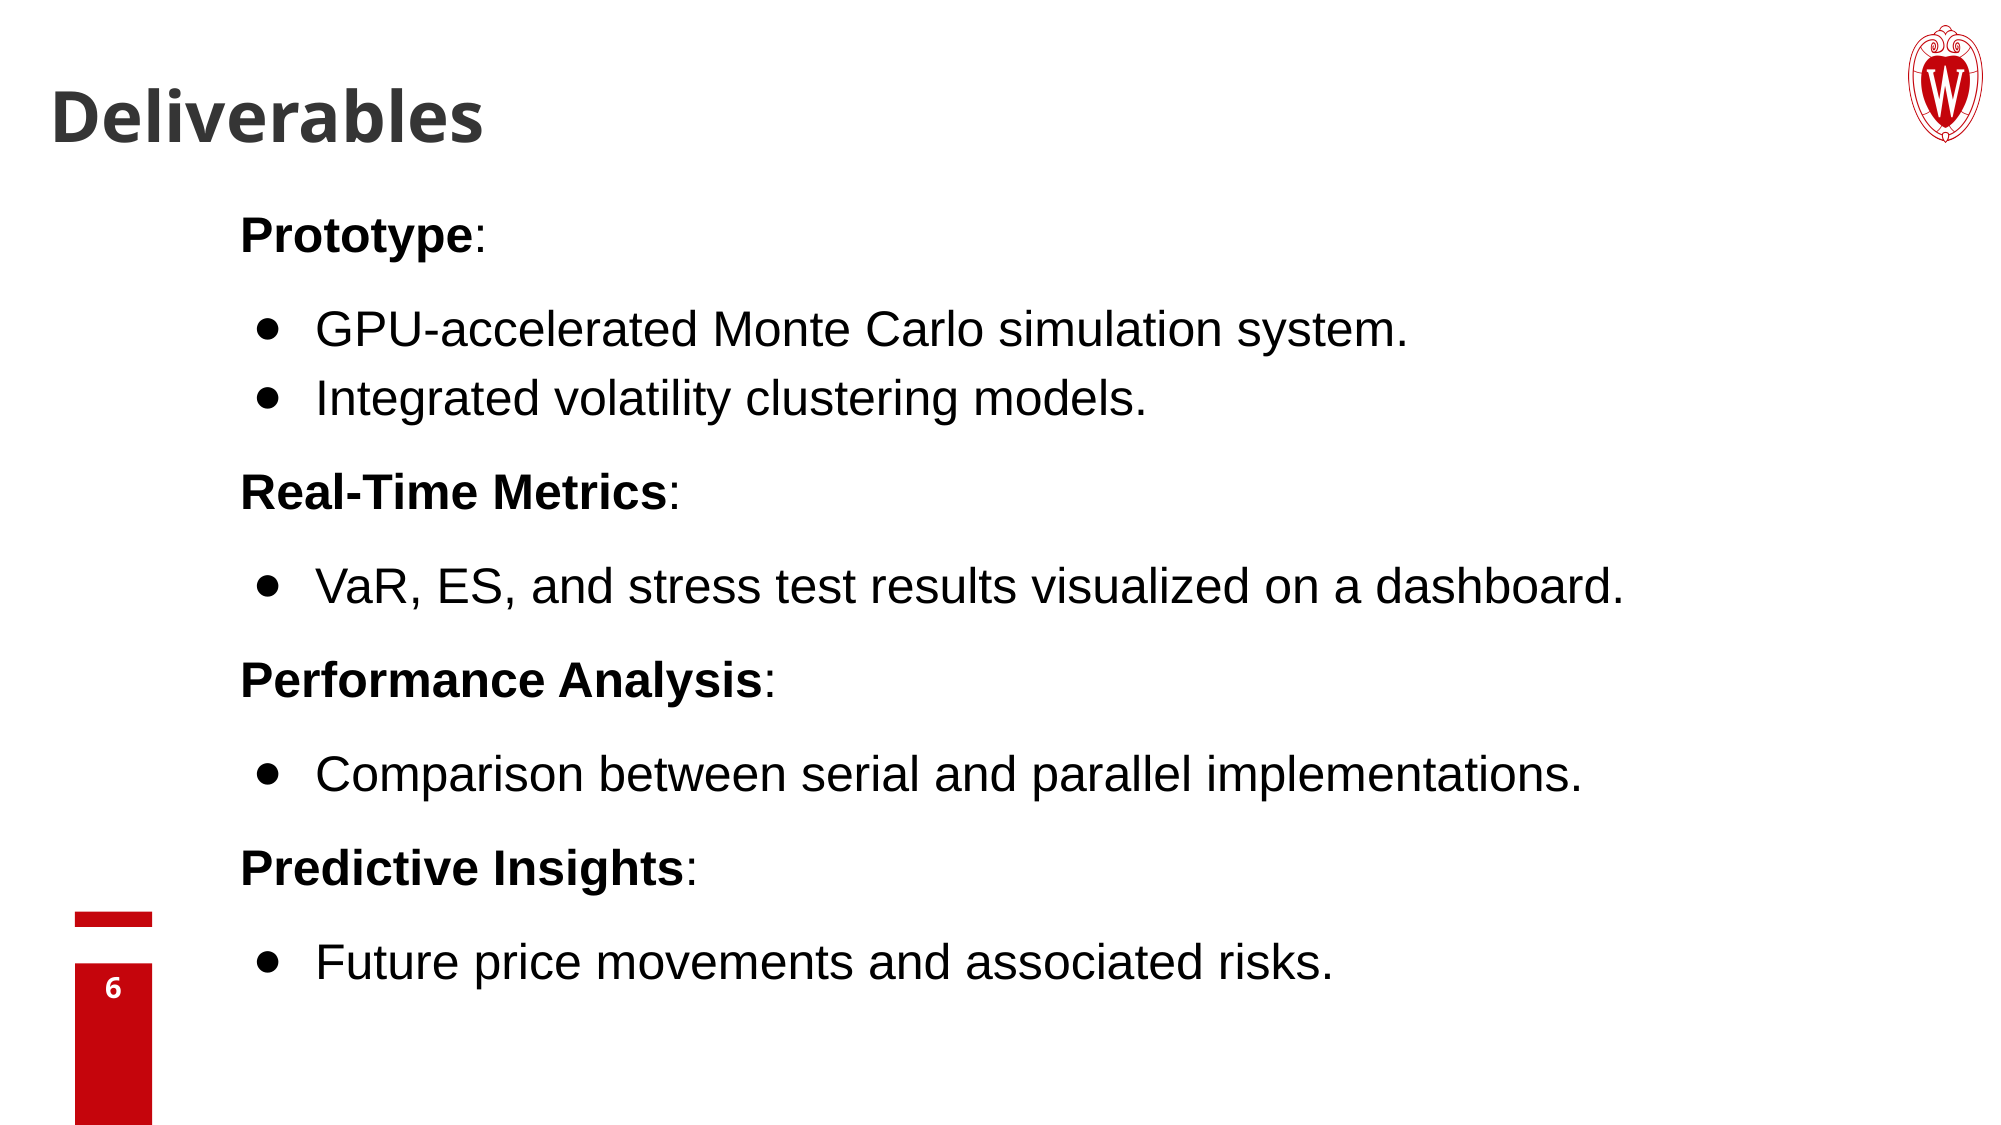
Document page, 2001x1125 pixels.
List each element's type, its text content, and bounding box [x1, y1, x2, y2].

picture [1908, 25, 1983, 143]
list 6 [75, 963, 153, 1125]
title Deliverables [19, 0, 698, 188]
text_box Prototype: GPU-accelerated Monte Carlo simulation system. Integrated volatility clustering models. Real-Time Metrics: VaR, ES, and stress test results visualized on a dashboard. Performance Analysis: Comparison between serial and parallel implementations. Predictive Insights: Future price movements and associated risks. [225, 187, 1774, 1004]
